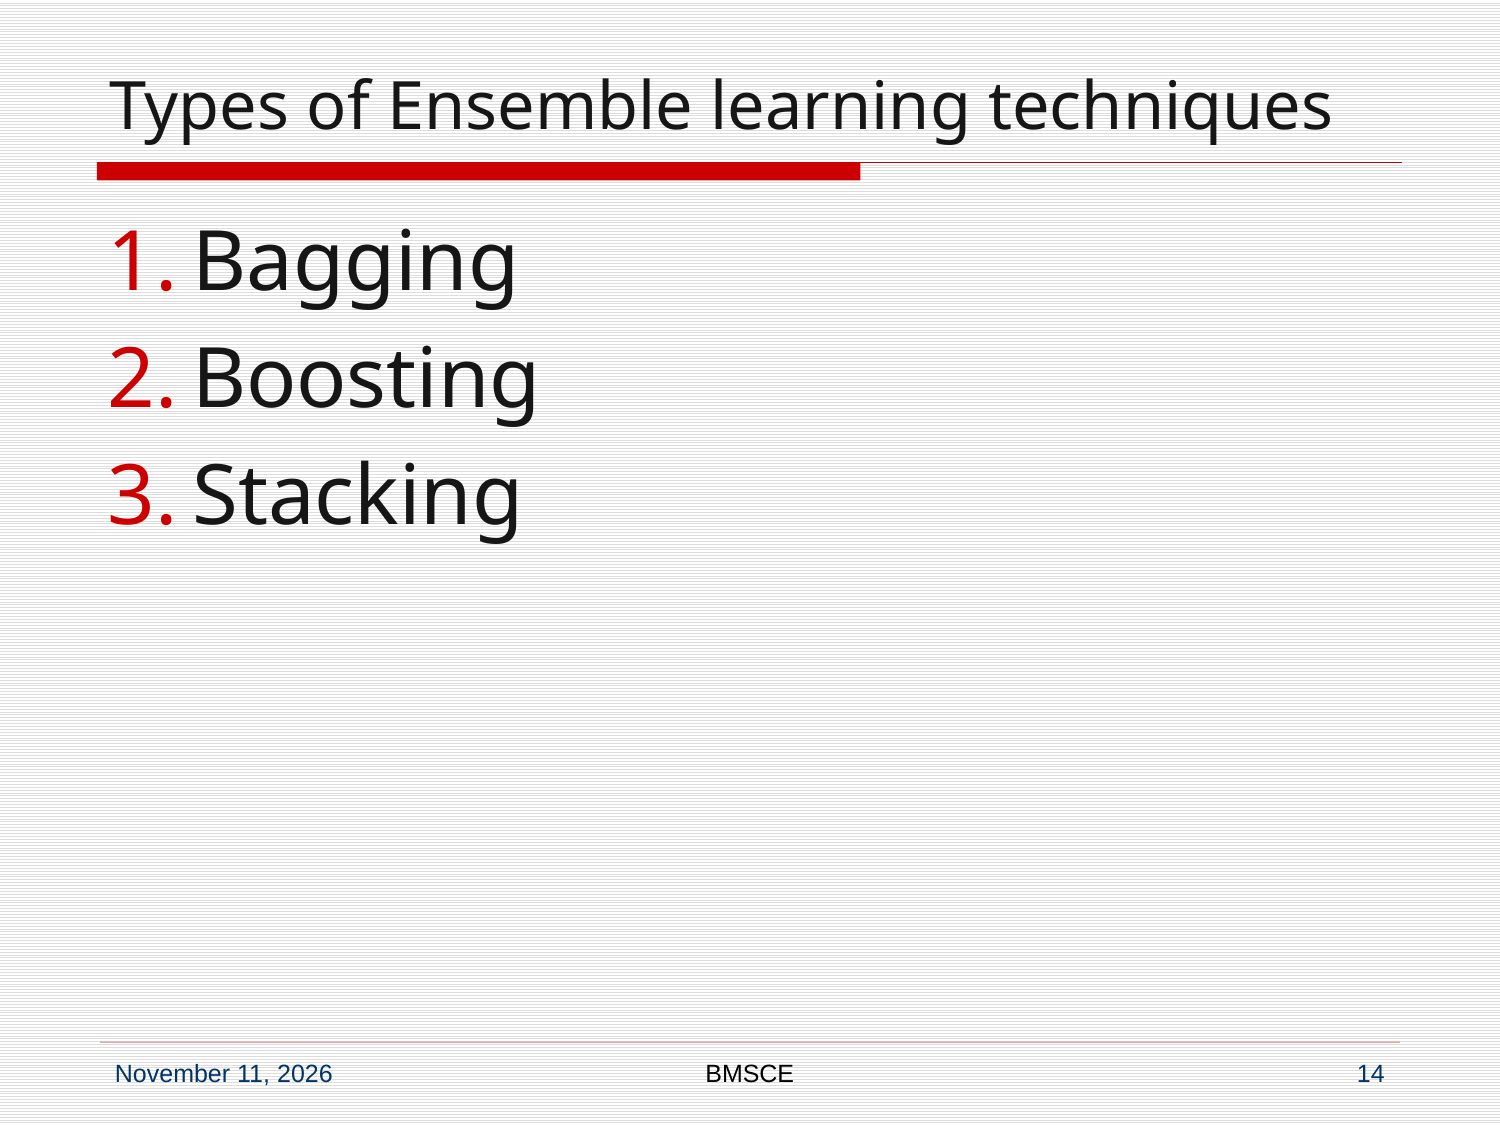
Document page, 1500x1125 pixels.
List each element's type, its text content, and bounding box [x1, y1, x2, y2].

title Types of Ensemble learning techniques [94, 24, 1407, 150]
slide_number 14 [1074, 1049, 1401, 1103]
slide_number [99, 1049, 426, 1103]
footer BMSCE [512, 1049, 988, 1103]
list Bagging Boosting Stacking [92, 200, 1406, 1025]
